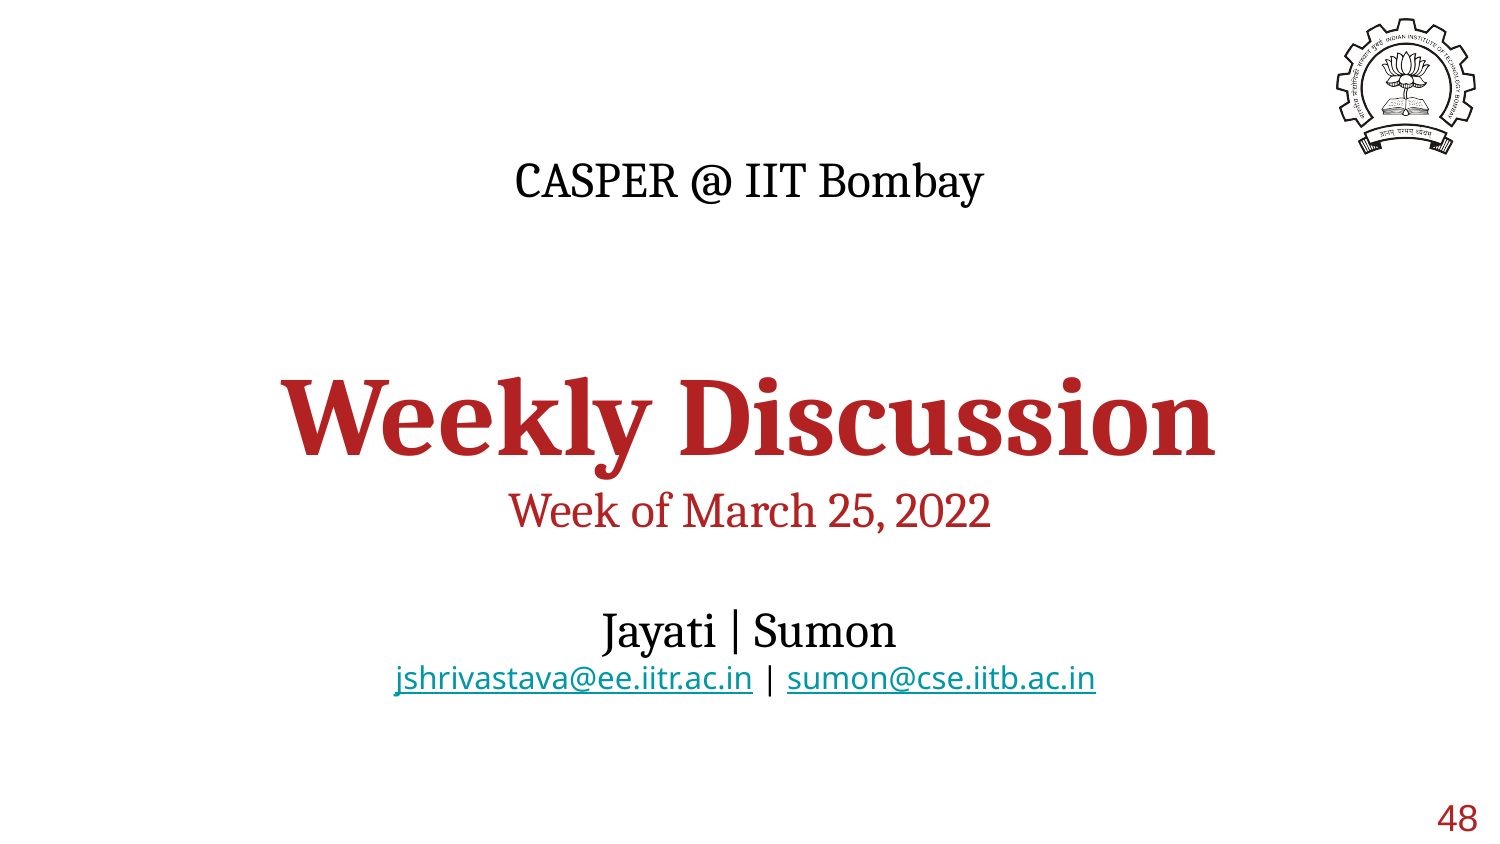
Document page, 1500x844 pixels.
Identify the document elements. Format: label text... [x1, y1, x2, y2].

title CASPER @ IIT Bombay Weekly Discussion Week of March 25, 2022 Jayati | Sumon jshrivastava@ee.iitr.ac.in | sumon@cse.iitb.ac.in [51, 69, 1449, 780]
slide_number 48 [1403, 779, 1494, 844]
picture [1336, 18, 1476, 155]
